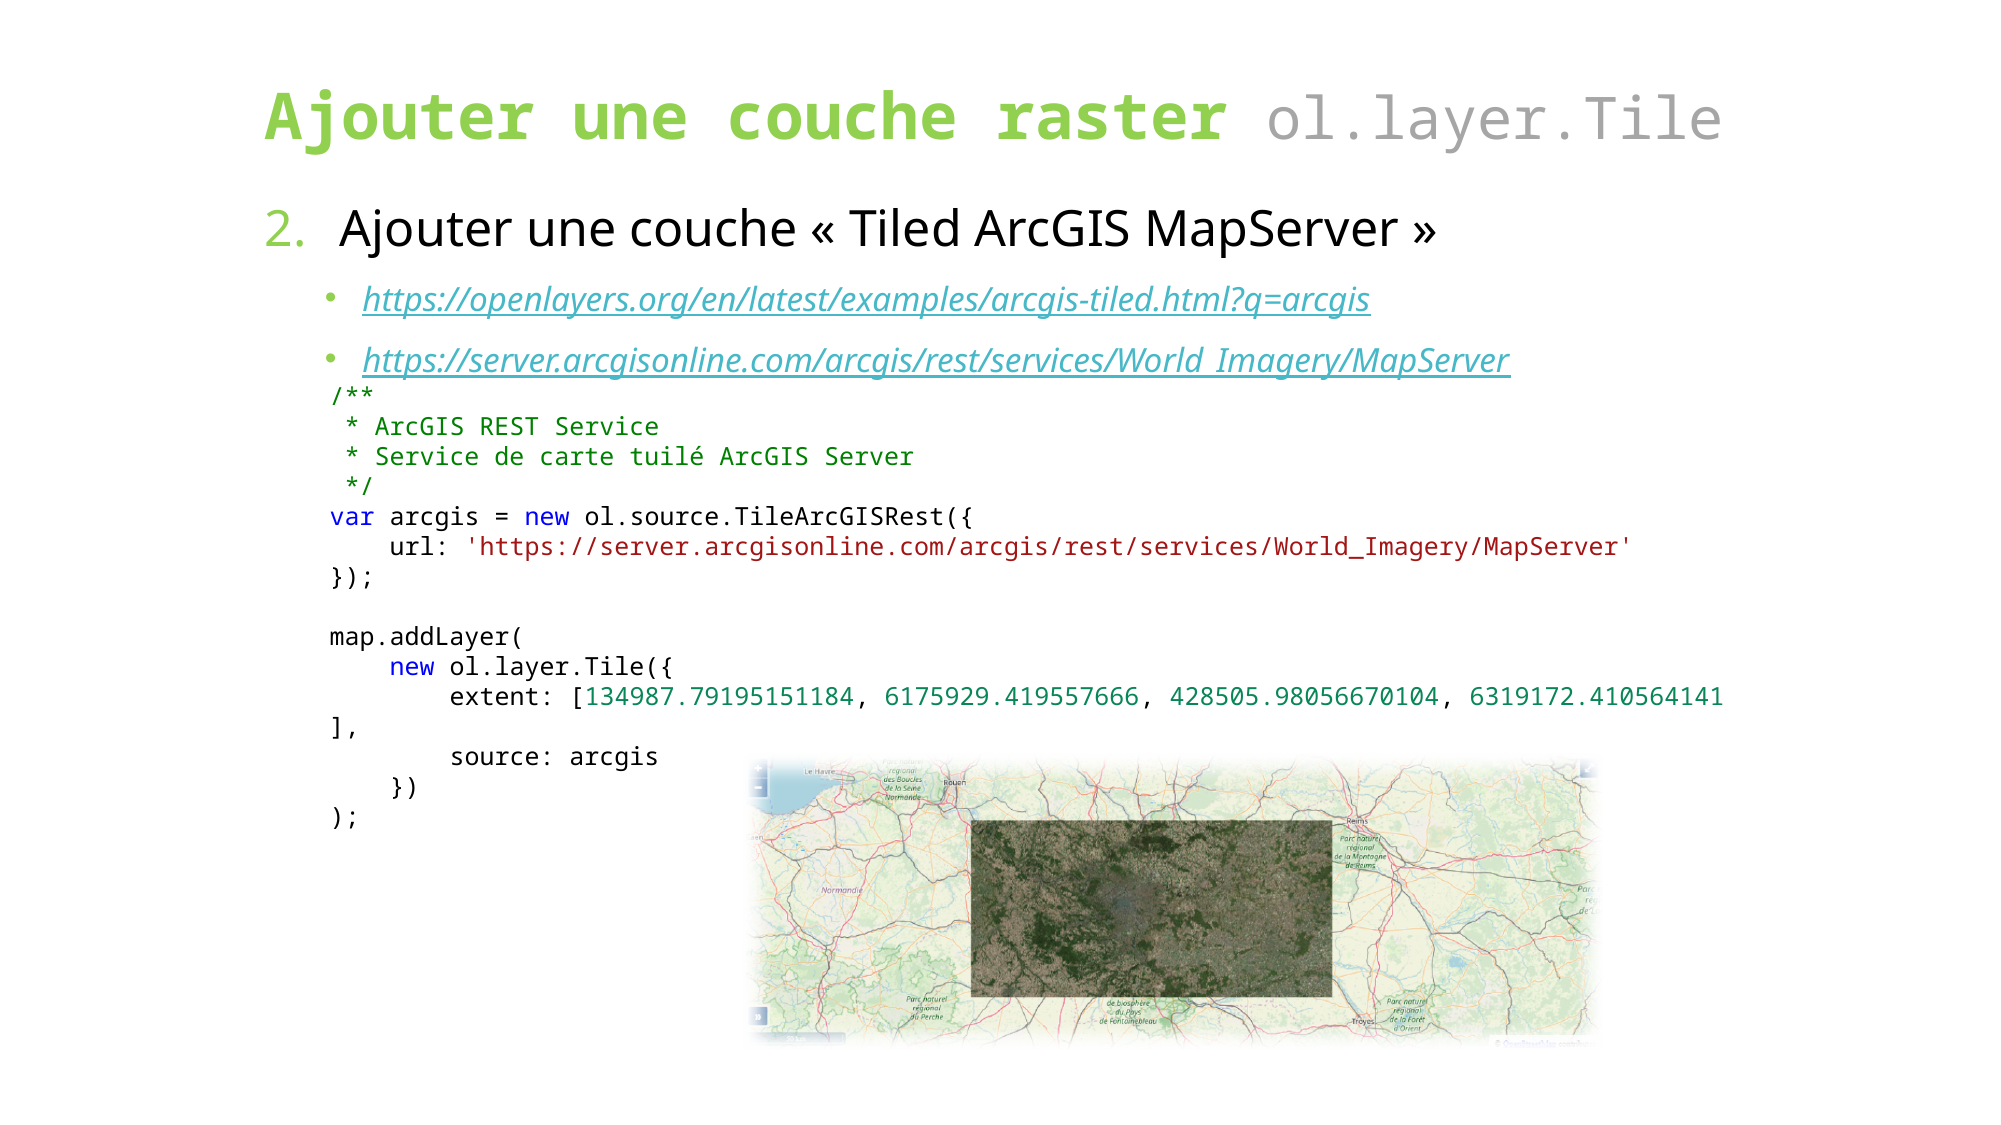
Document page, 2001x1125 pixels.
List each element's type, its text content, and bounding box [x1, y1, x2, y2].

list Ajouter une couche « Tiled ArcGIS MapServer » https://openlayers.org/en/latest/examples/arcgis-tiled.html?q=arcgis https://server.arcgisonline.com/arcgis/rest/services/World_Imagery/MapServer [249, 196, 1750, 398]
picture [743, 753, 1603, 1050]
text_box /** * ArcGIS REST Service * Service de carte tuilé ArcGIS Server */ var arcgis = new ol.source.TileArcGISRest({ url: 'https://server.arcgisonline.com/arcgis/rest/services/World_Imagery/MapServer' }); map.addLayer( new ol.layer.Tile({ extent: [134987.79195151184, 6175929.419557666, 428505.98056670104, 6319172.410564141], source: arcgis }) ); [314, 373, 1750, 838]
title Ajouter une couche raster ol.layer.Tile [249, 75, 1750, 161]
